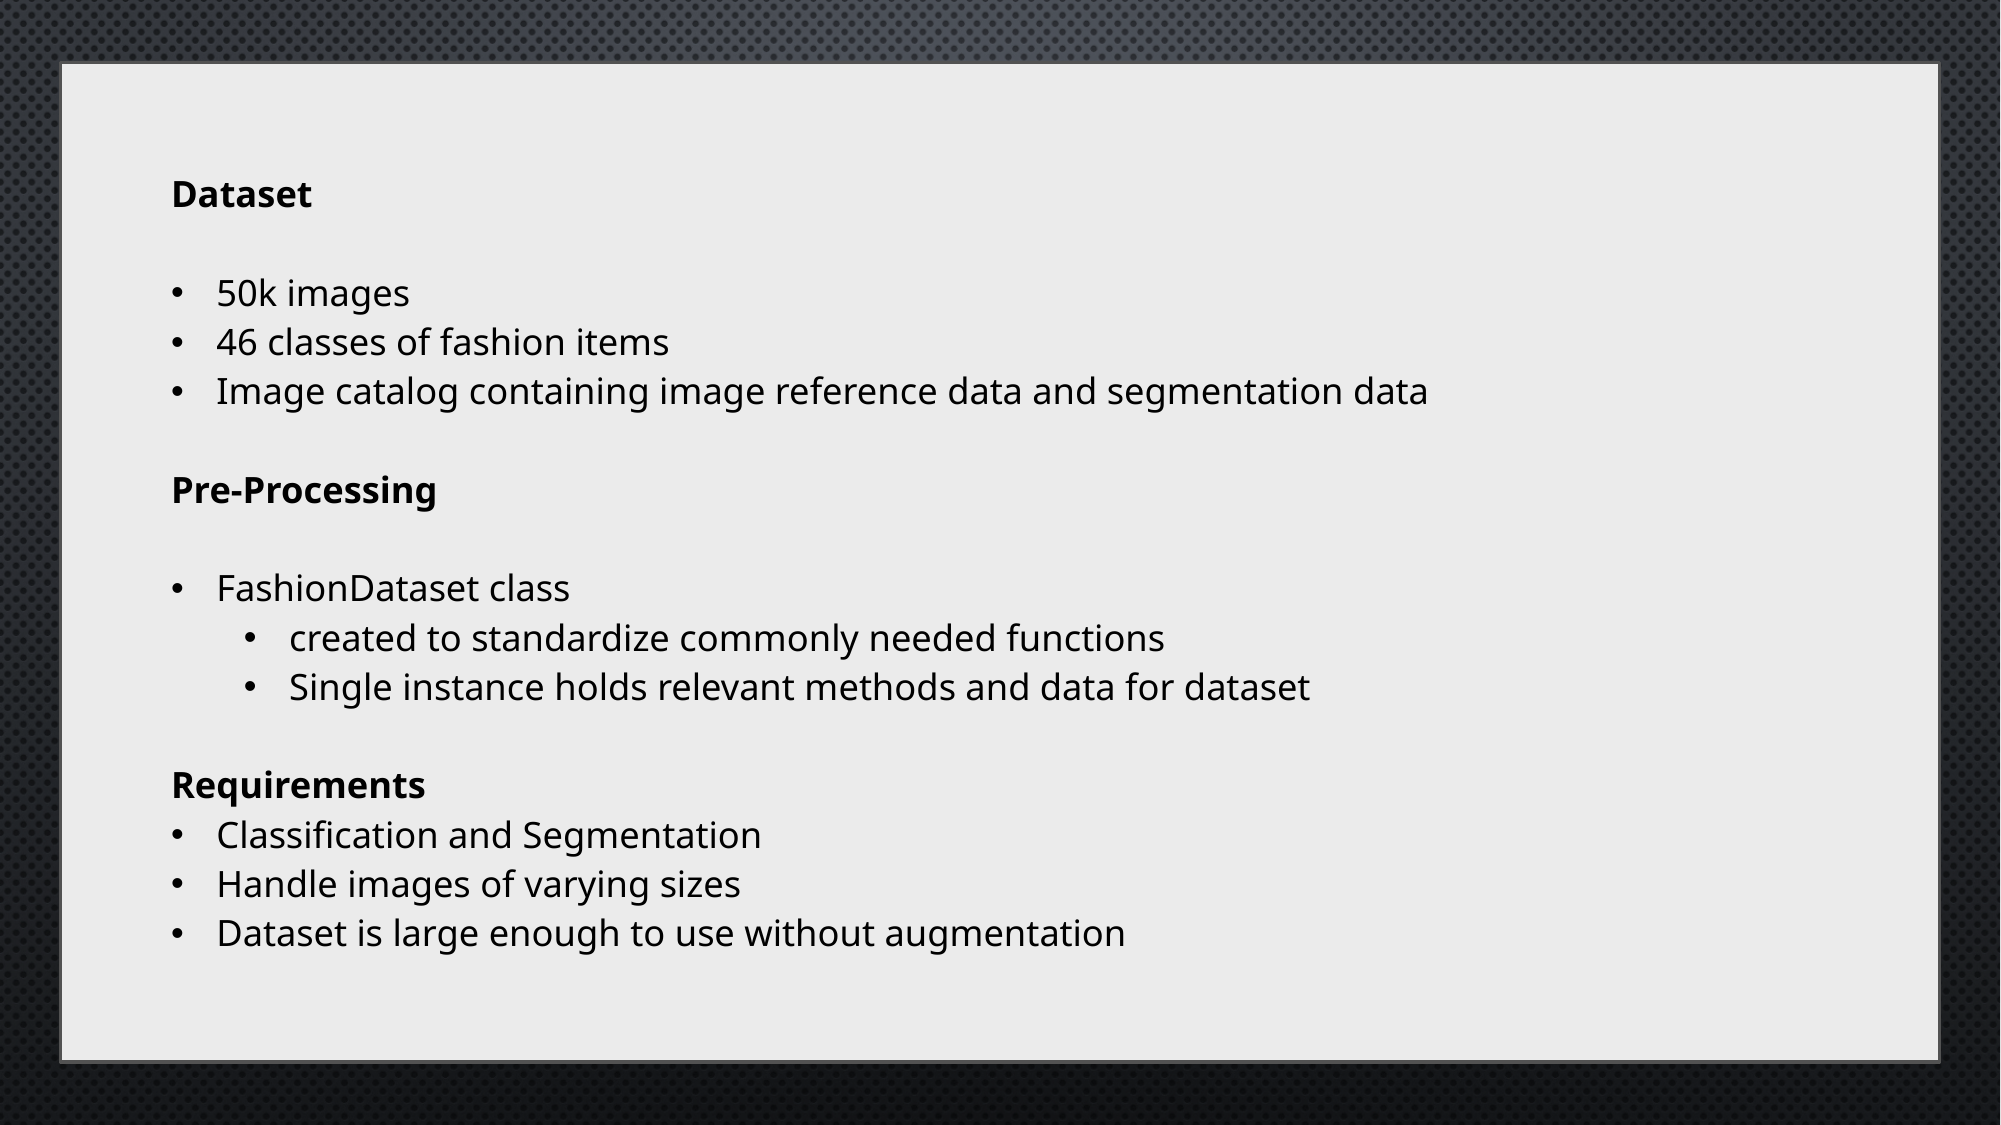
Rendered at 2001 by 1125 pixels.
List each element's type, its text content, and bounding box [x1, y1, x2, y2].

text_box Dataset 50k images 46 classes of fashion items Image catalog containing image reference data and segmentation data Pre-Processing FashionDataset class created to standardize commonly needed functions Single instance holds relevant methods and data for dataset Requirements Classification and Segmentation Handle images of varying sizes Dataset is large enough to use without augmentation [95, 94, 1887, 1041]
